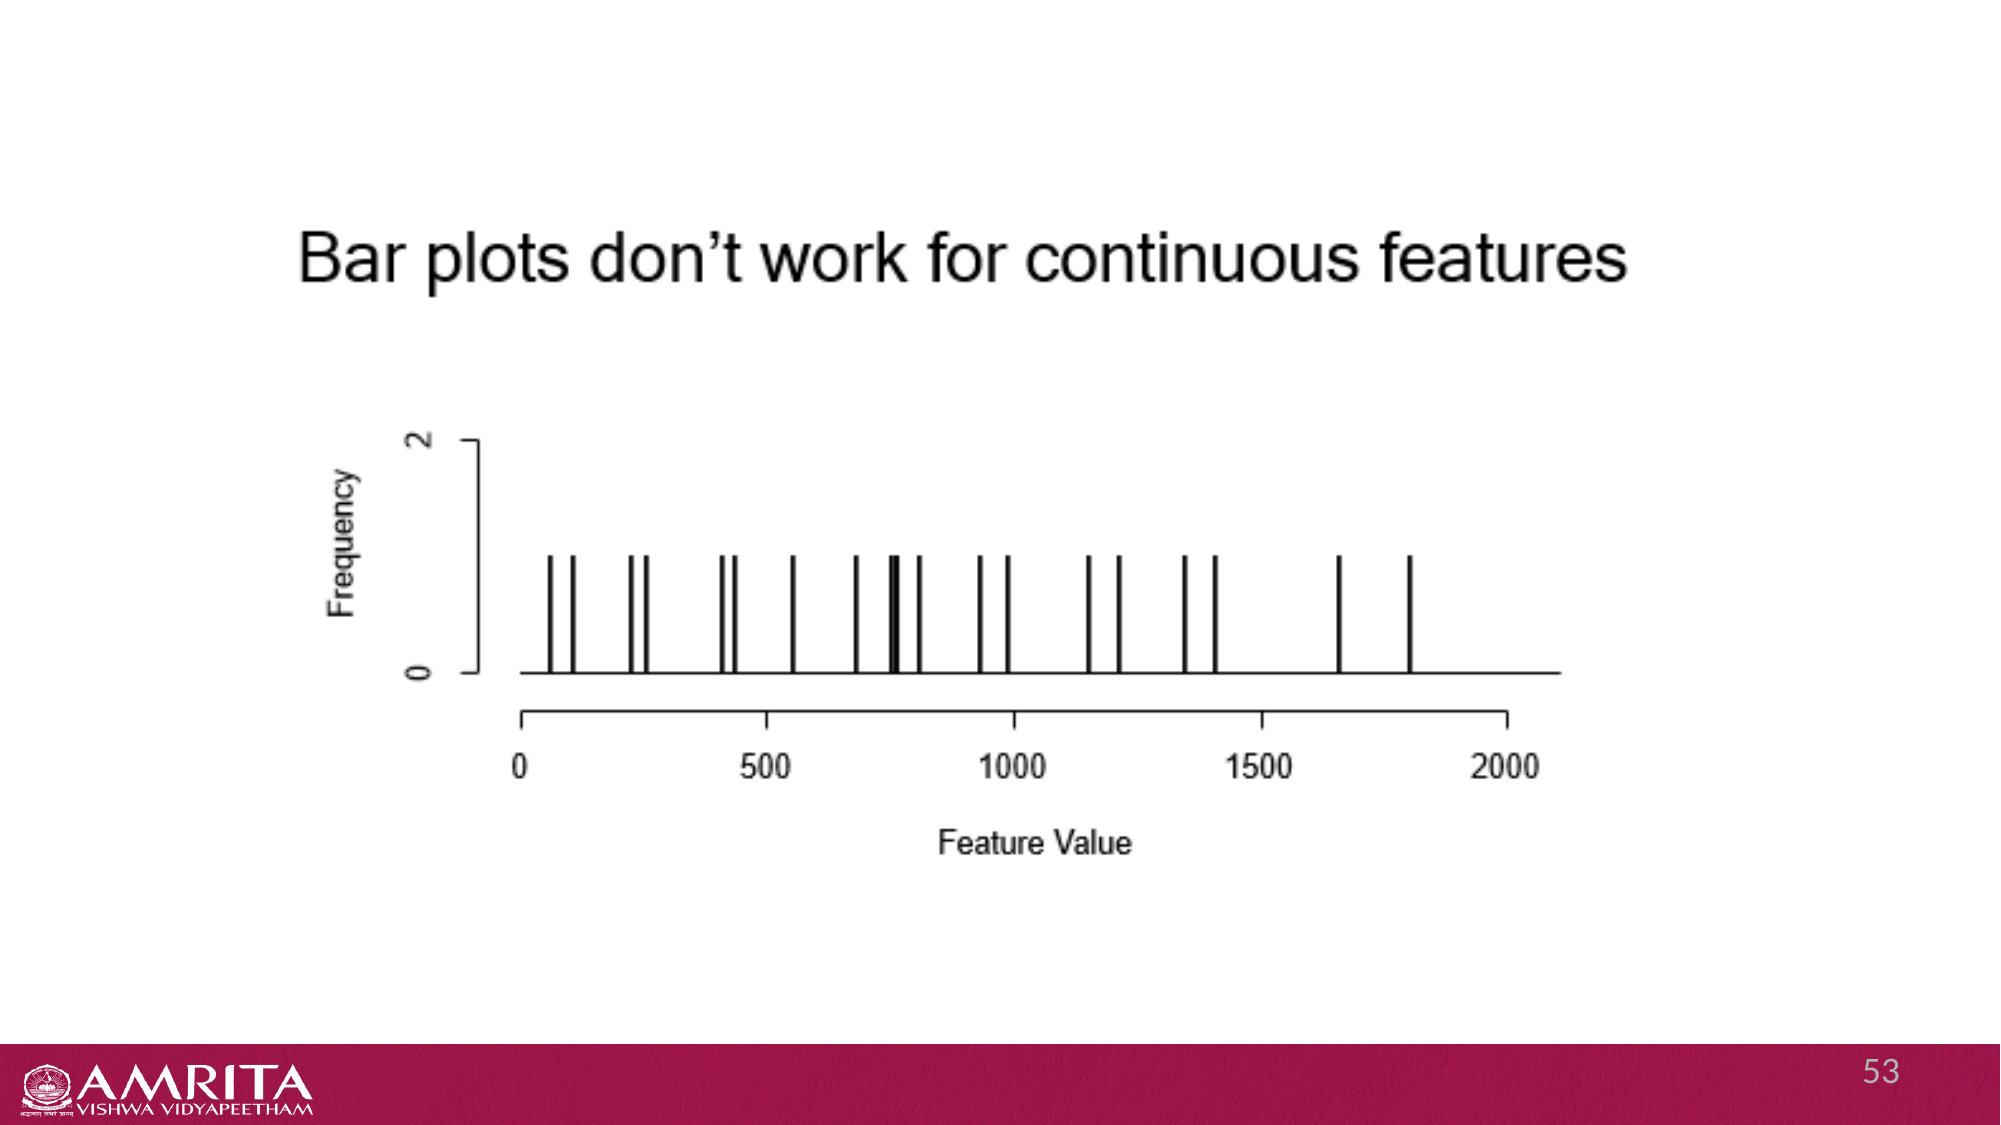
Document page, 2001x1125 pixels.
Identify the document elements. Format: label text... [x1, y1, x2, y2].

picture [0, 1044, 2000, 1125]
slide_number 53 [1440, 1046, 1900, 1103]
picture [257, 199, 1742, 888]
